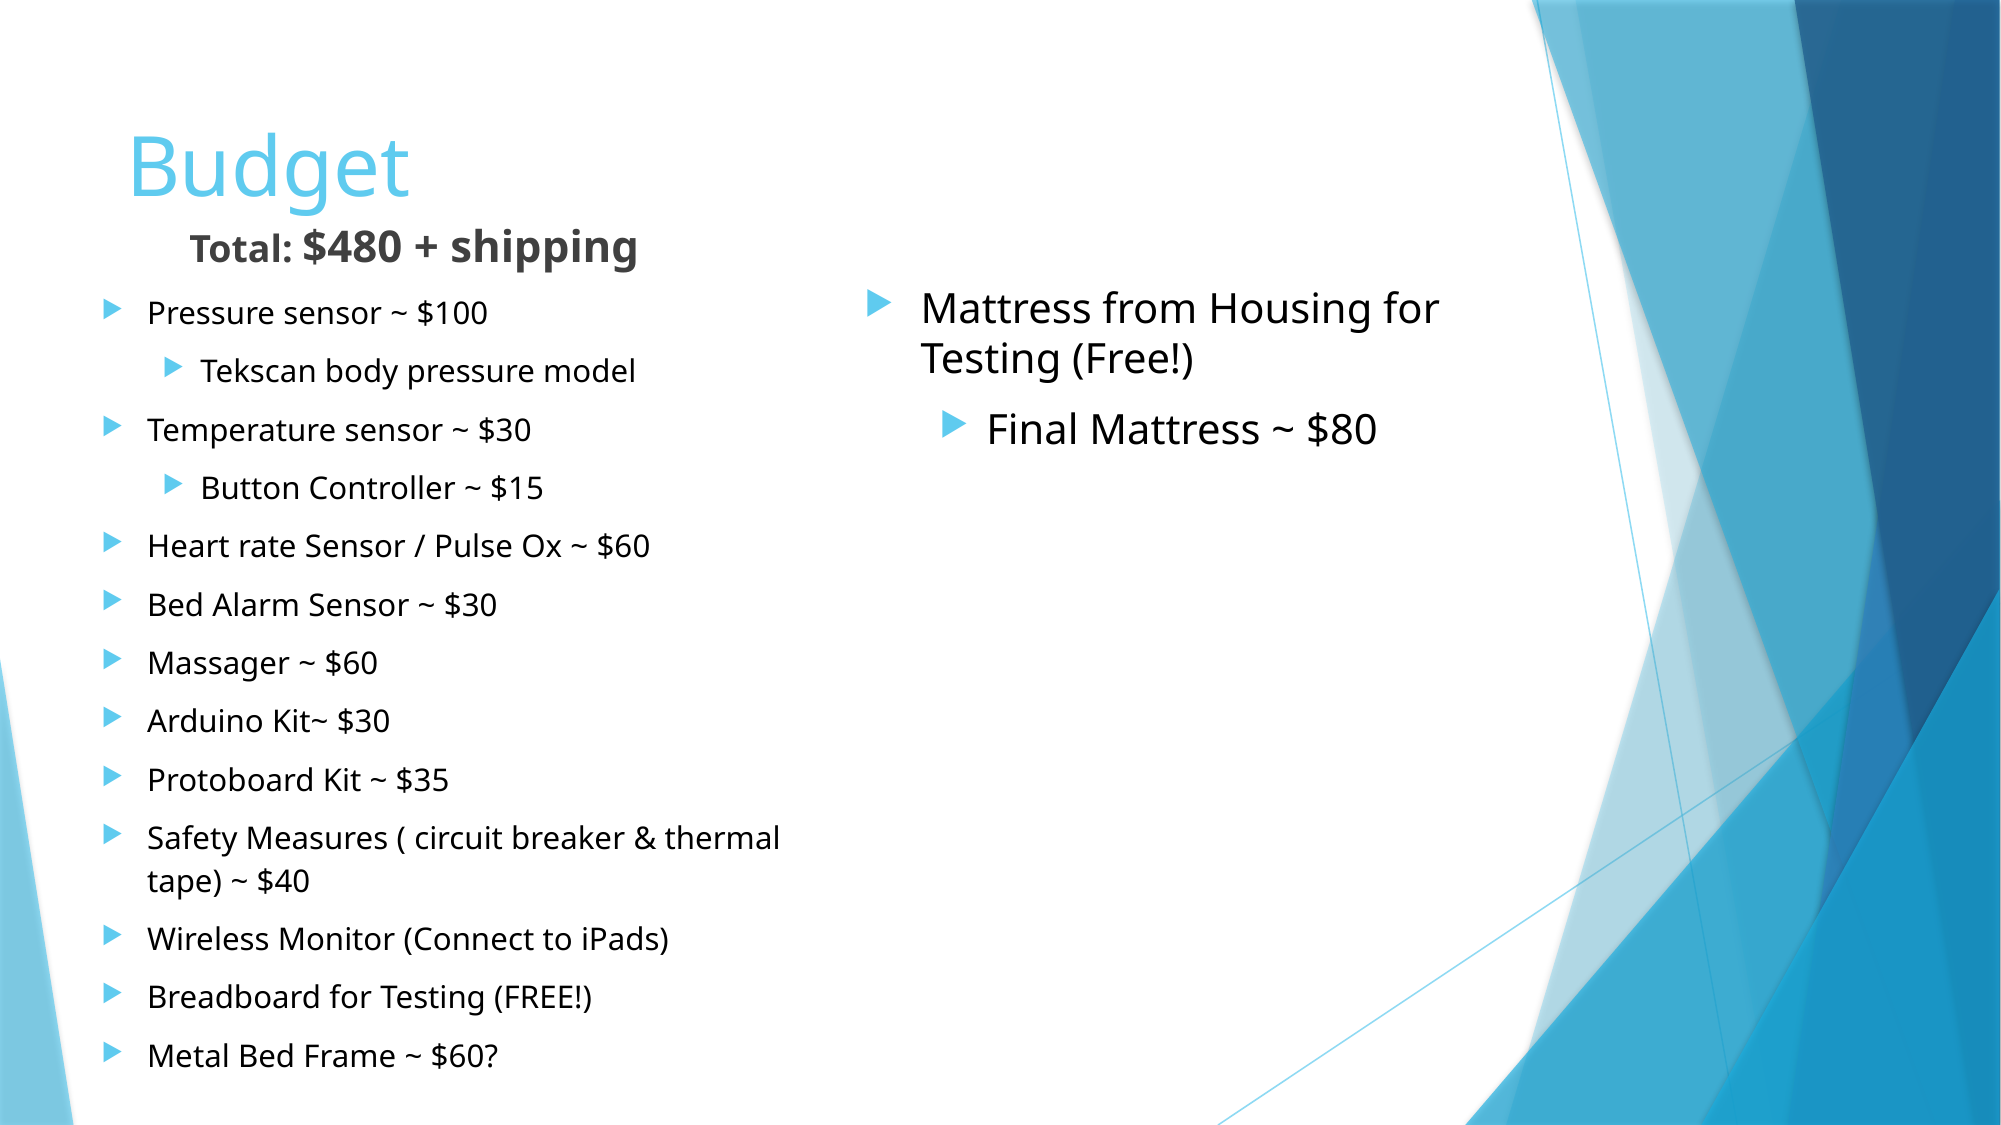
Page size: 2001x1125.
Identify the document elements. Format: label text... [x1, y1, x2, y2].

list Mattress from Housing for Testing (Free!) Final Mattress ~ $80 [849, 274, 1536, 457]
list Total: $480 + shipping Pressure sensor ~ $100 Tekscan body pressure model Temperature sensor ~ $30 Button Controller ~ $15 Heart rate Sensor / Pulse Ox ~ $60 Bed Alarm Sensor ~ $30 Massager ~ $60 Arduino Kit~ $30 Protoboard Kit ~ $35 Safety Measures ( circuit breaker & thermal tape) ~ $40 Wireless Monitor (Connect to iPads) Breadboard for Testing (FREE!) Metal Bed Frame ~ $60? [86, 208, 864, 1090]
title Budget [111, 99, 1522, 274]
